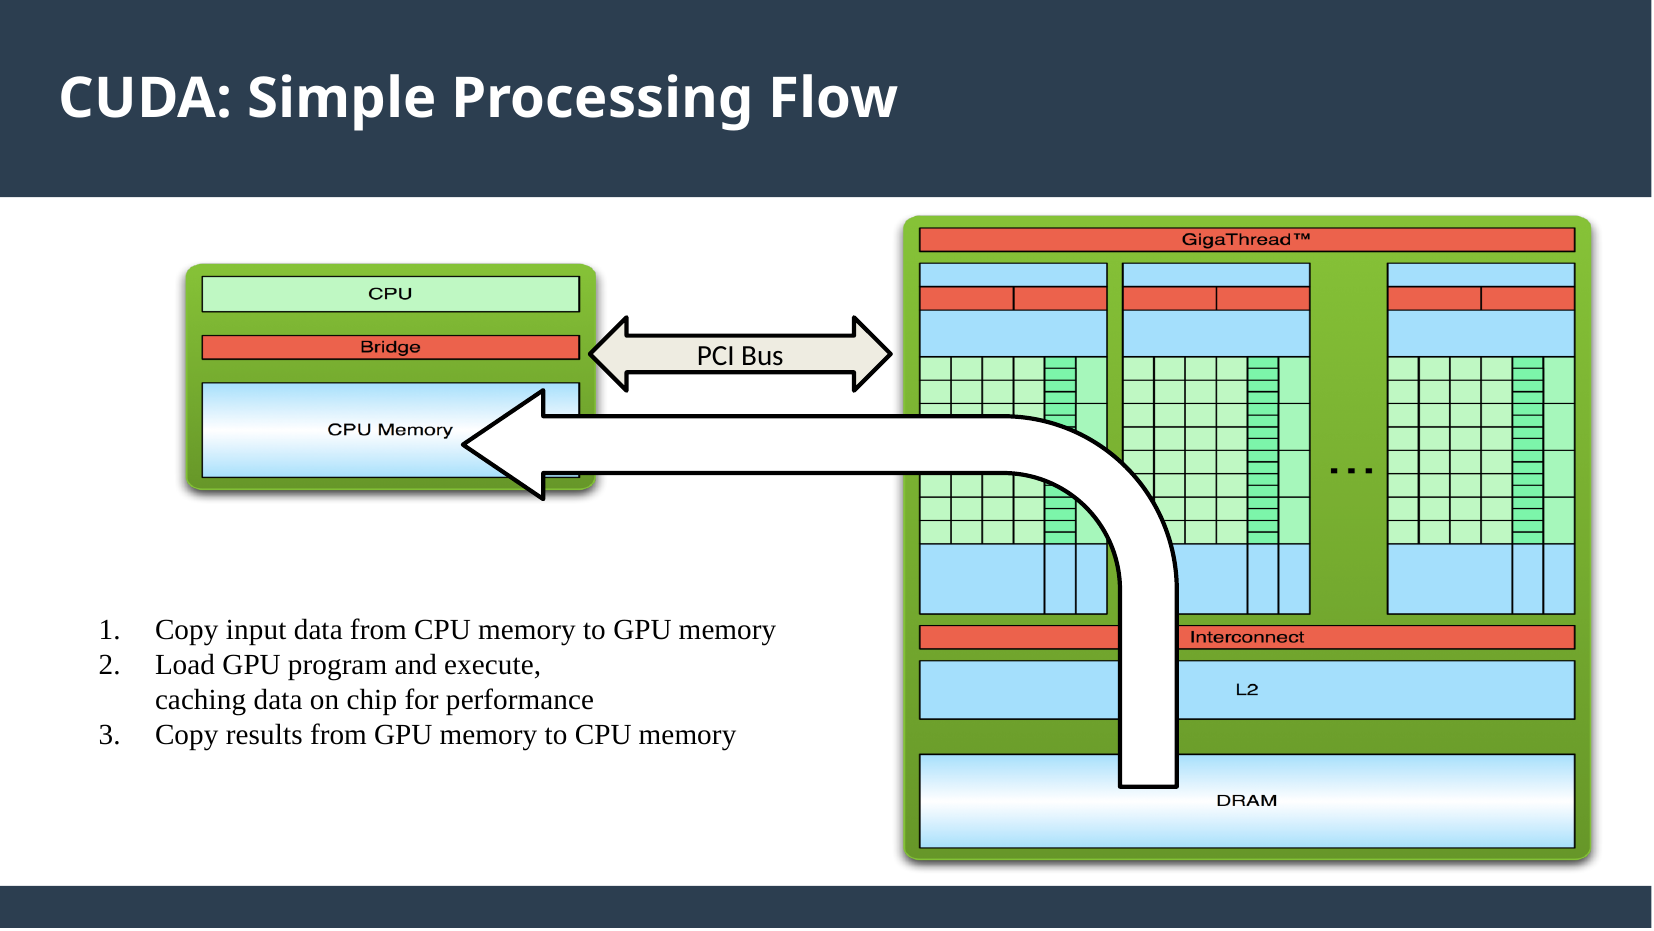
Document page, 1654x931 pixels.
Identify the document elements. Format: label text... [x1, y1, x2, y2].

picture [151, 243, 629, 521]
text_box Copy input data from CPU memory to GPU memory Load GPU program and execute, caching data on chip for performance Copy results from GPU memory to CPU memory [83, 603, 827, 758]
text_box PCI Bus [633, 315, 864, 393]
picture [869, 194, 1624, 890]
text_box CUDA: Simple Processing Flow [59, 37, 1593, 153]
text_box [633, 414, 864, 476]
